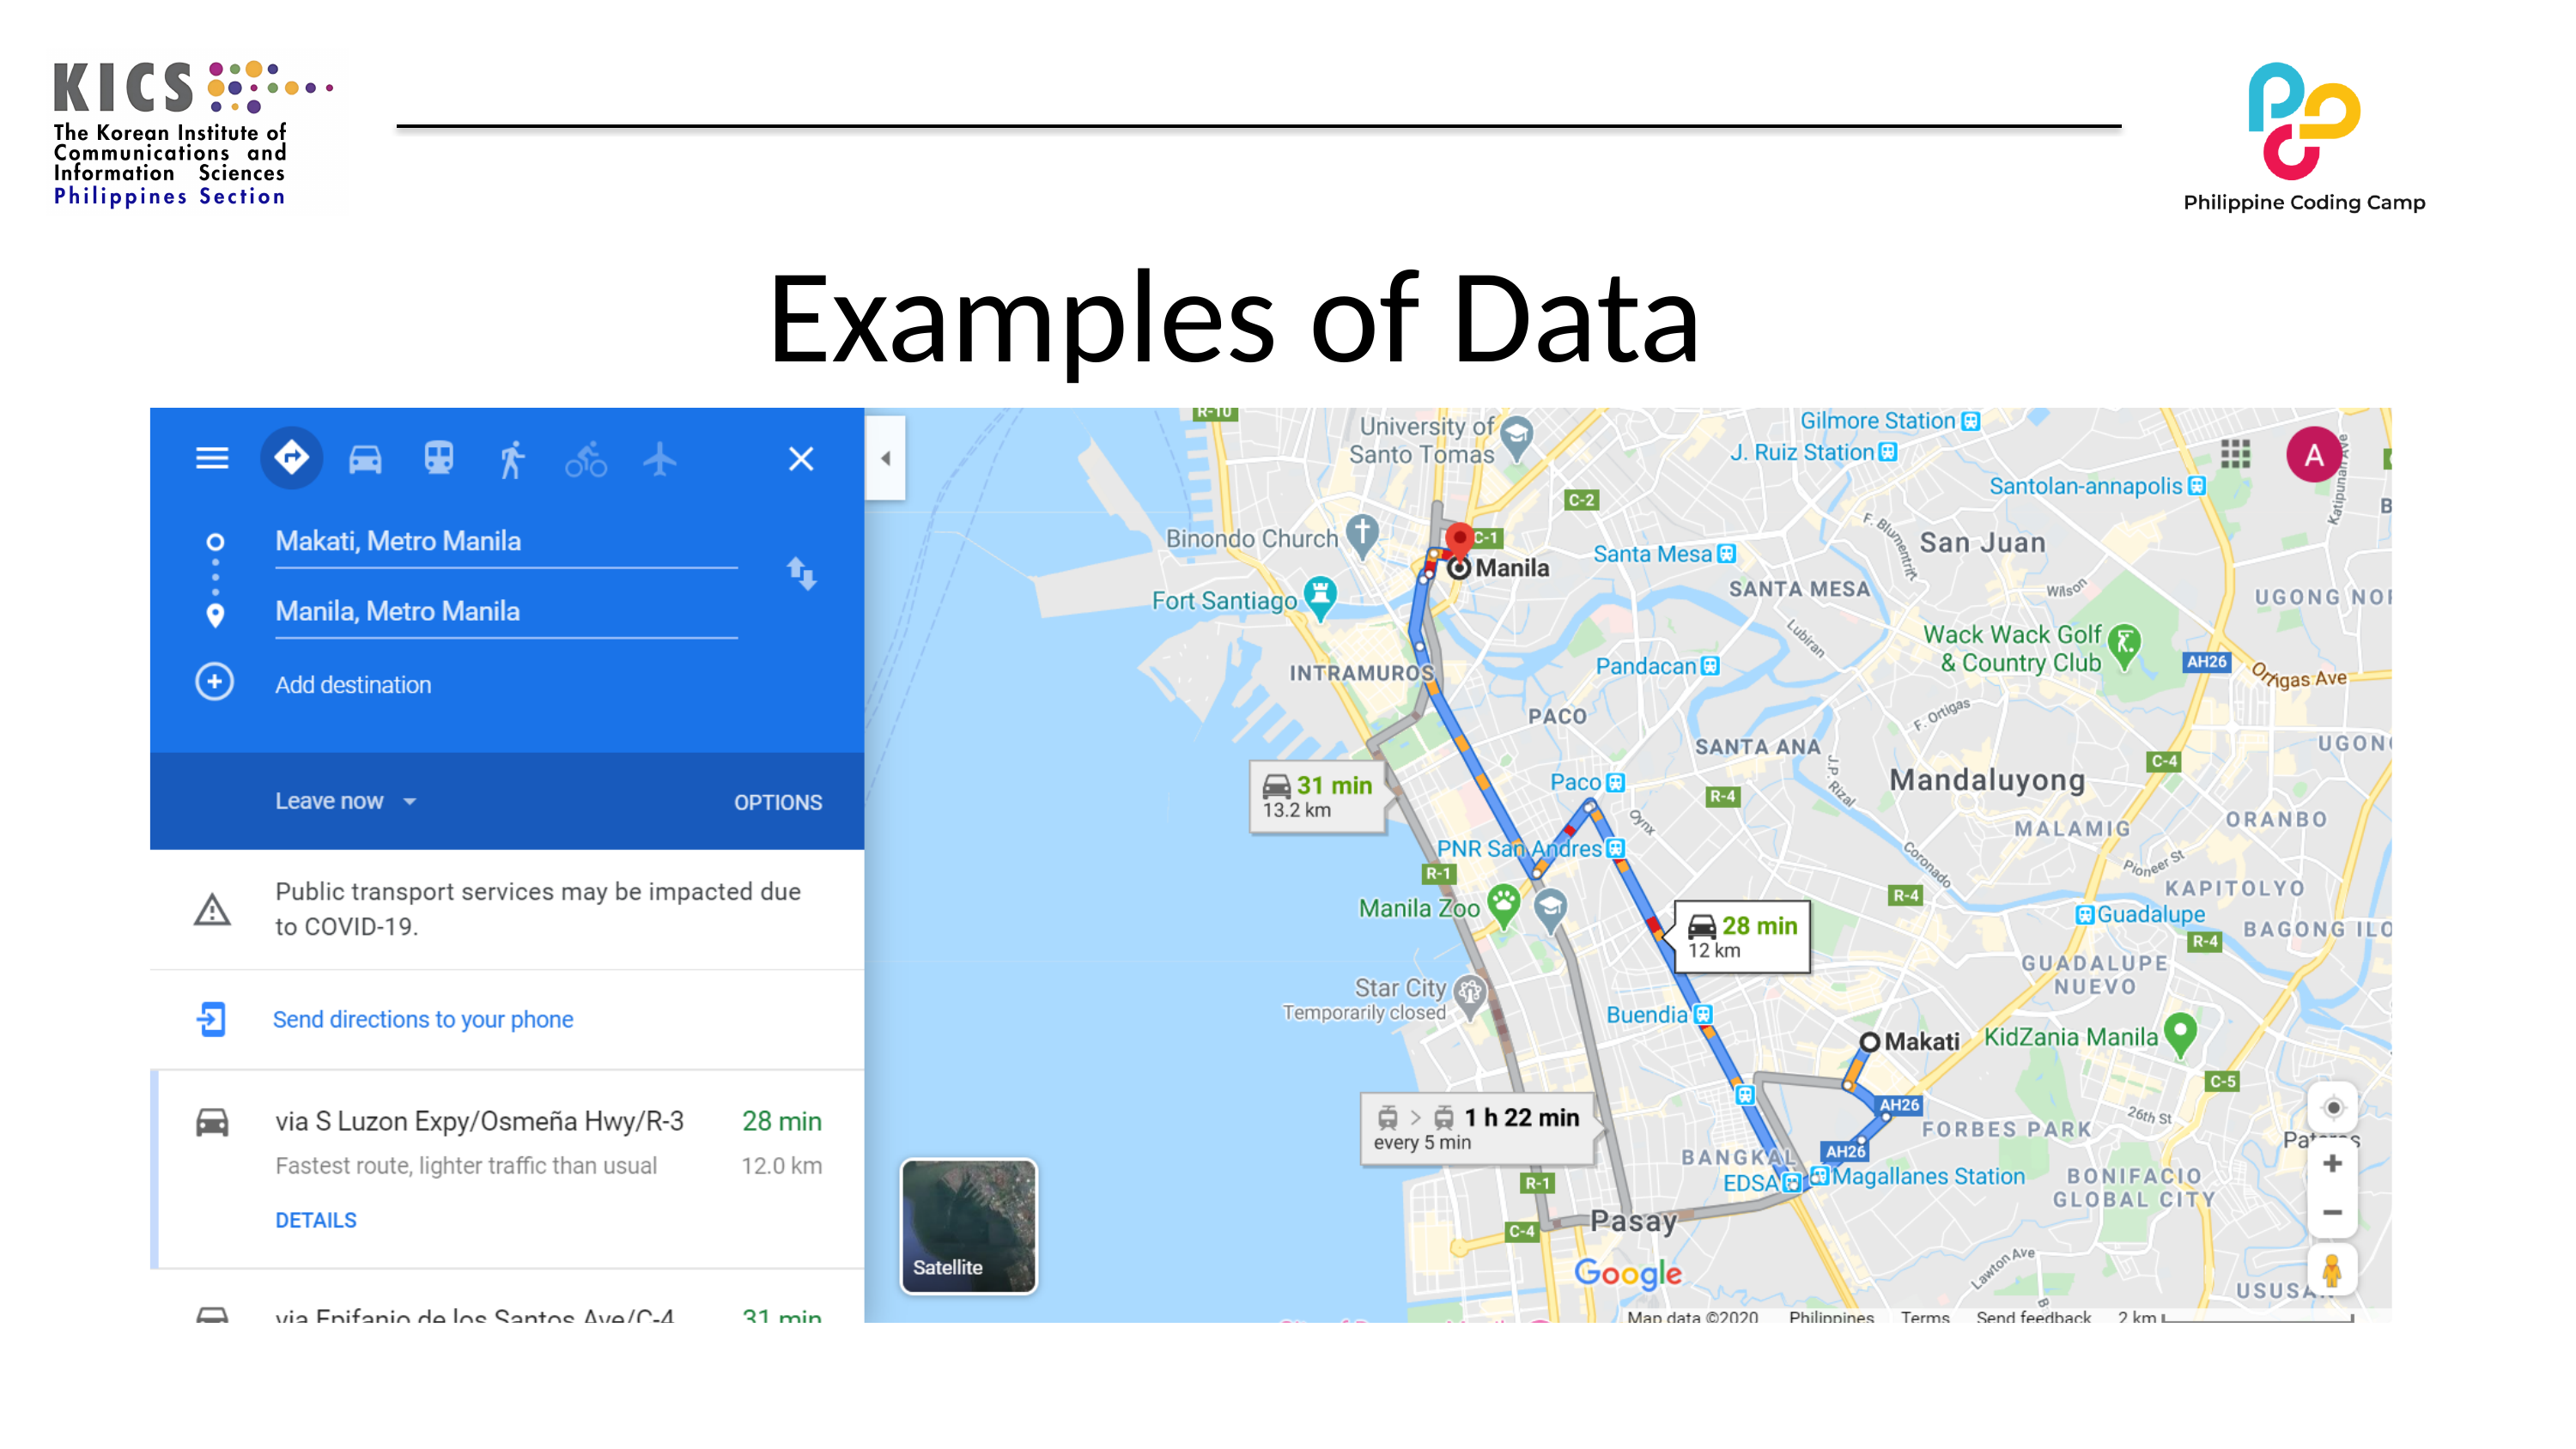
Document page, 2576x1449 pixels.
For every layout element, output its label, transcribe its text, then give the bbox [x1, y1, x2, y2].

picture [149, 408, 2392, 1323]
picture [46, 48, 349, 216]
text_box Examples of Data [541, 141, 1929, 395]
picture [2121, 0, 2489, 276]
